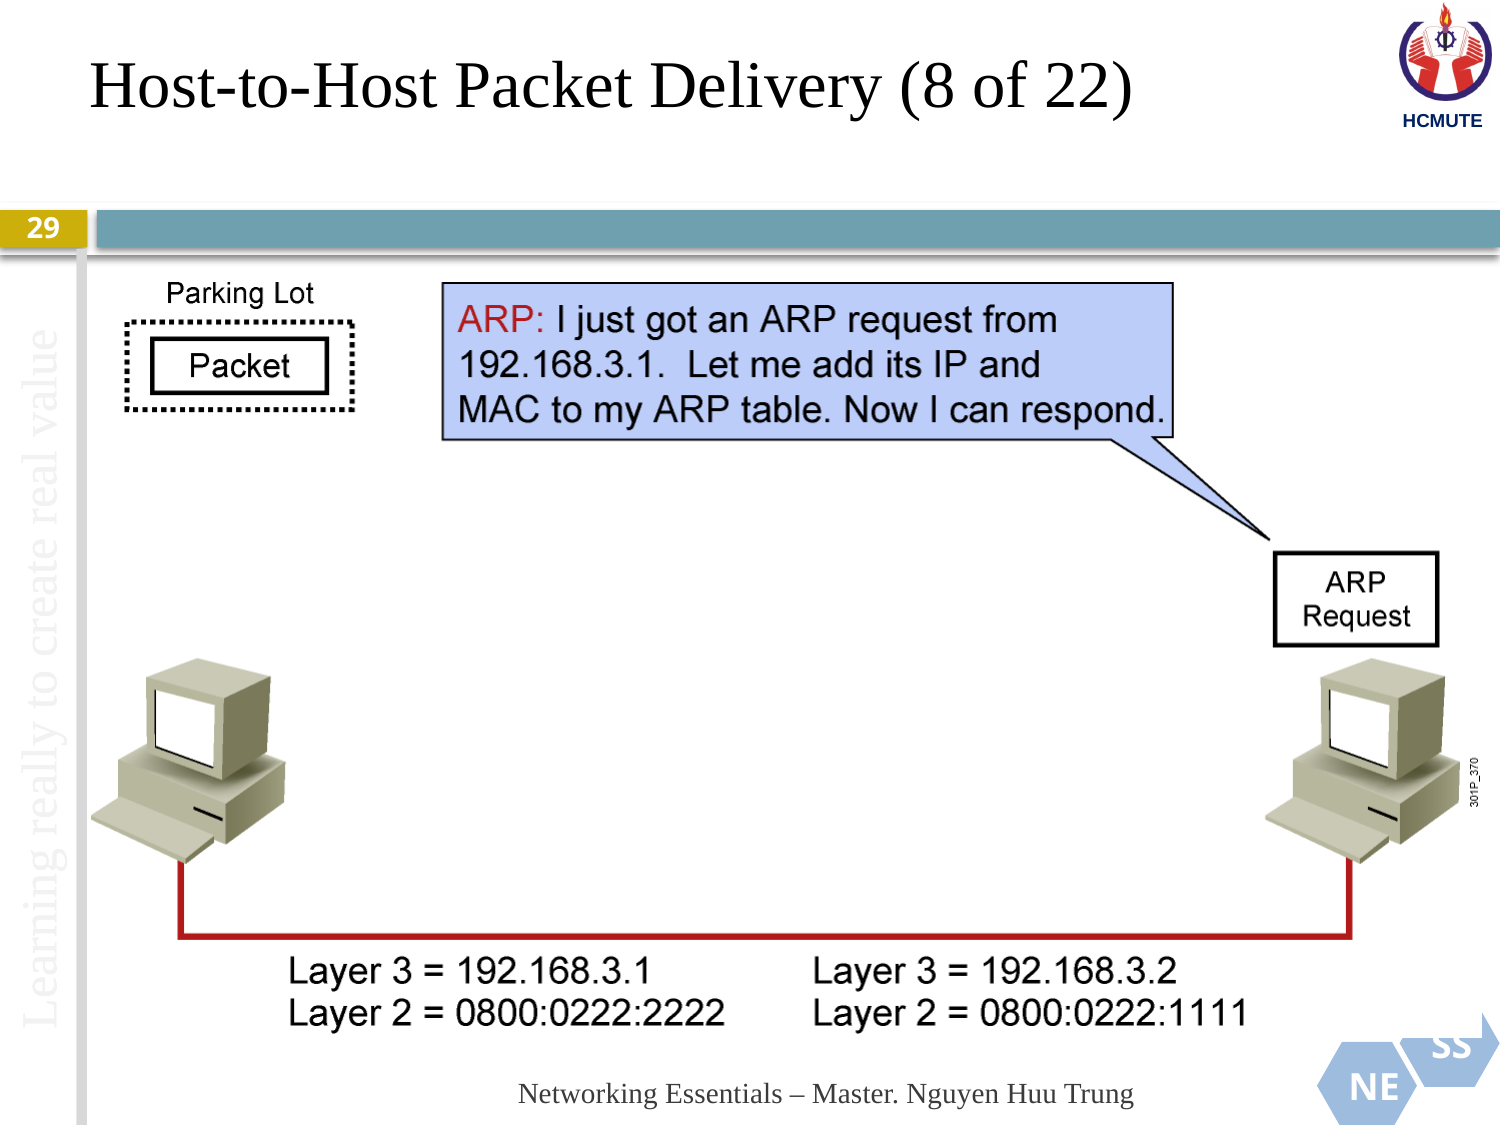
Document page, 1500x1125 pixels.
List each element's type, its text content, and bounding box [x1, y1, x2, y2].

slide_number 29 [0, 208, 87, 249]
footer Networking Essentials – Master. Nguyen Huu Trung [187, 1071, 1150, 1113]
title Host-to-Host Packet Delivery (8 of 22) [75, 24, 1443, 138]
picture [1399, 2, 1492, 101]
picture [91, 278, 1483, 1039]
